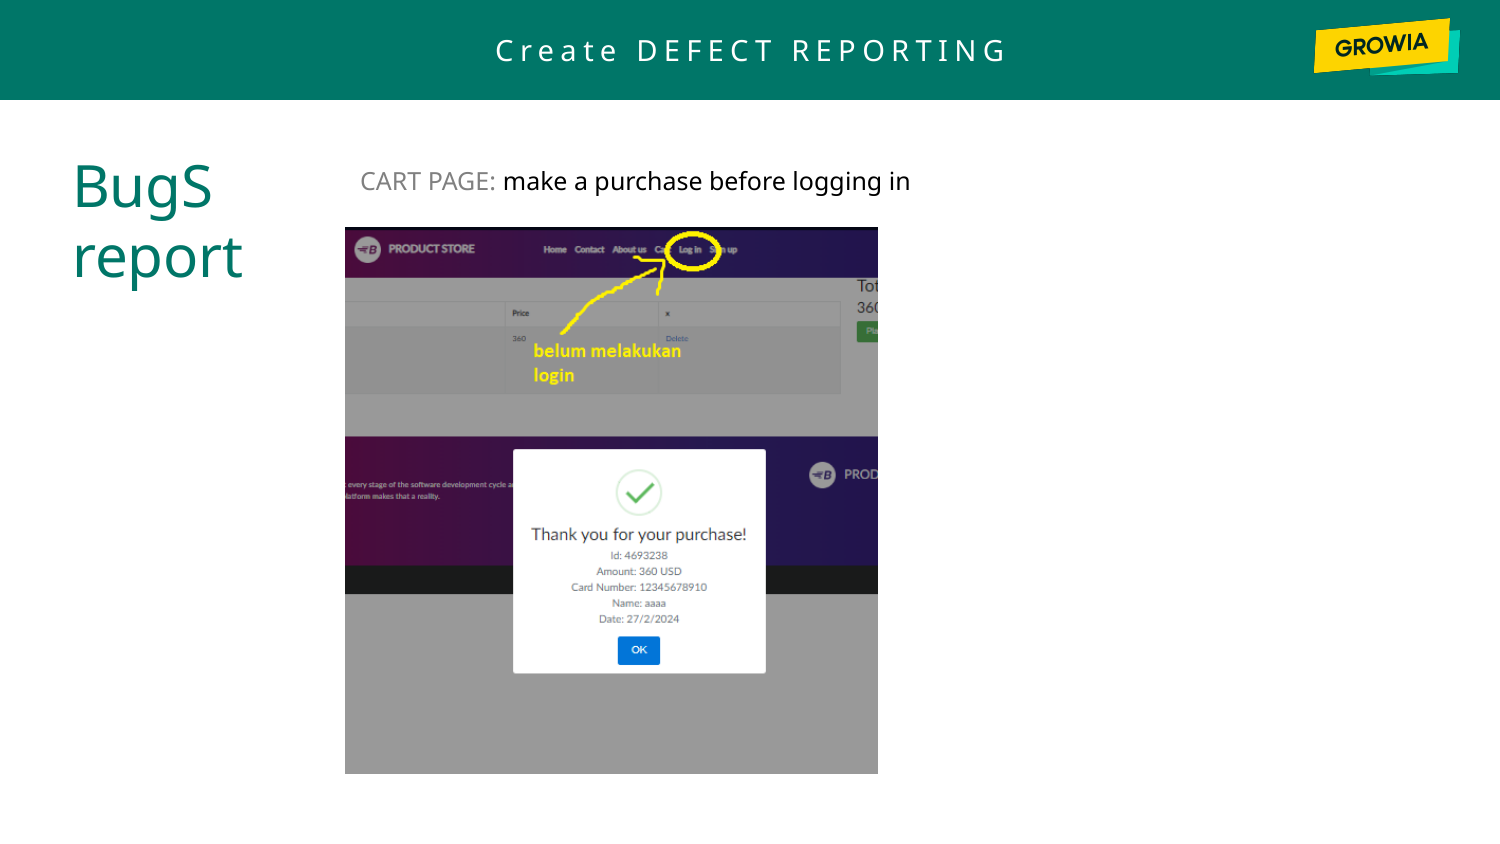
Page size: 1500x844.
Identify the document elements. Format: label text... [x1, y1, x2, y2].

text_box CART PAGE: make a purchase before logging in [345, 150, 1278, 211]
text_box Create DEFECT REPORTING [0, 0, 1500, 99]
text_box BugS report [57, 134, 346, 305]
picture [344, 227, 878, 775]
picture [1310, 18, 1464, 81]
